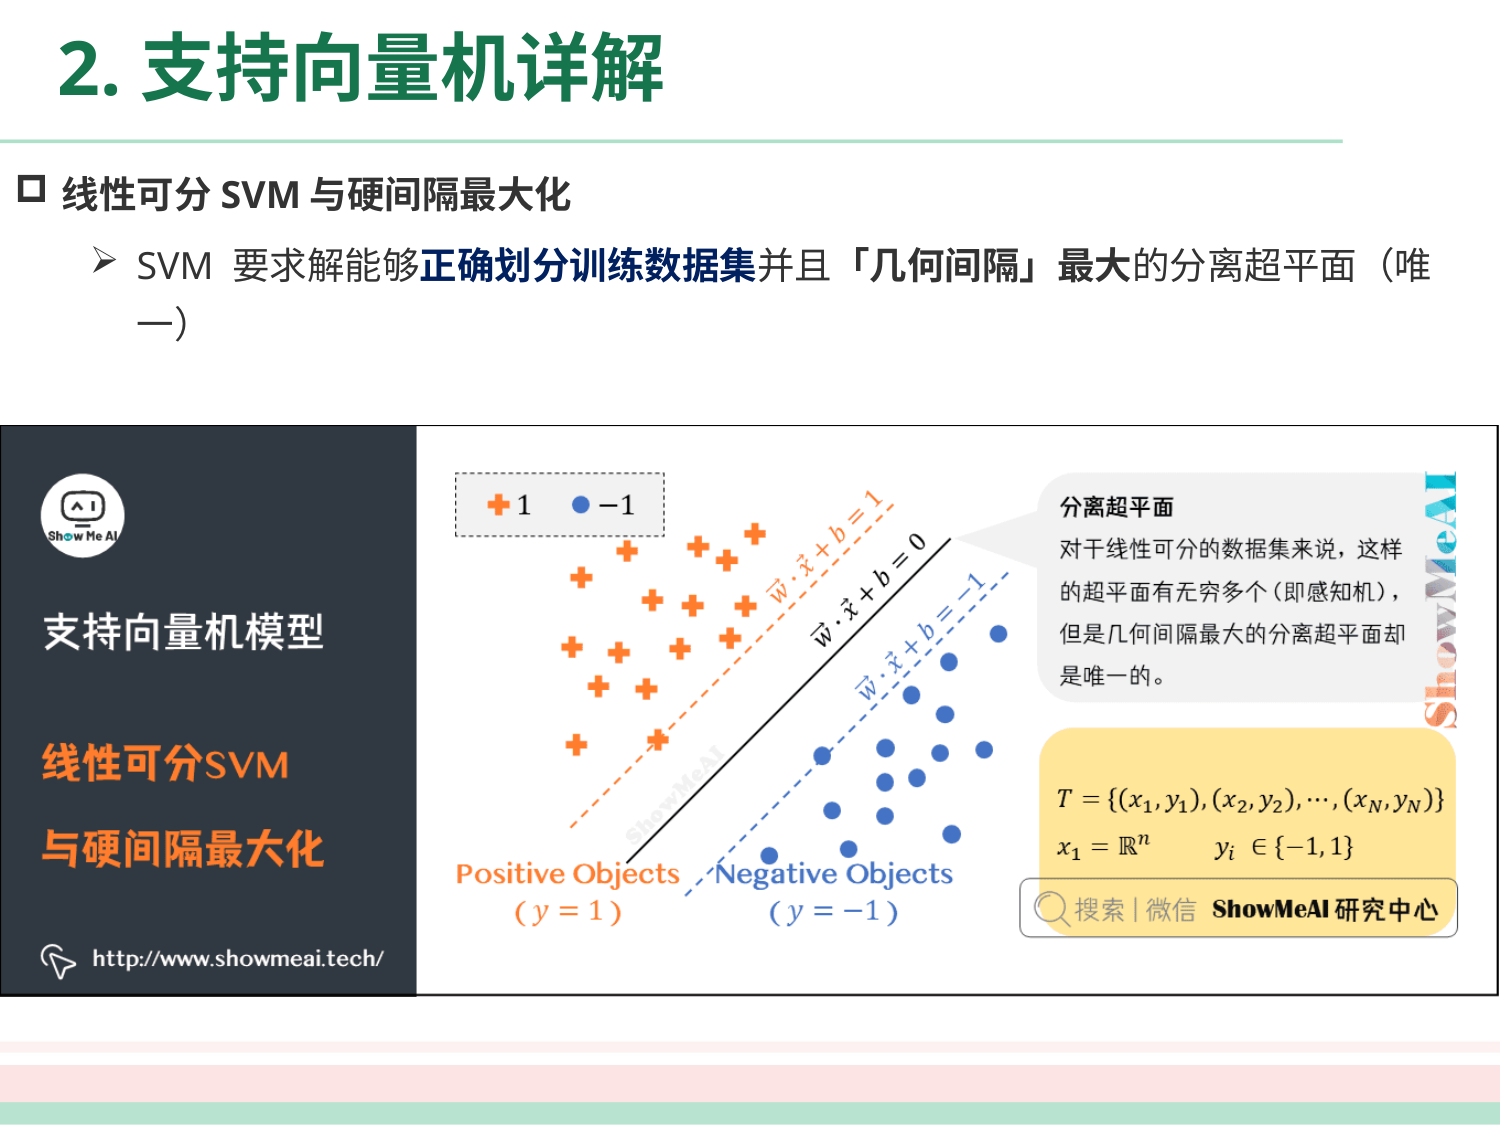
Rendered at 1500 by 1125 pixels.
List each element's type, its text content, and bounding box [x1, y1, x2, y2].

picture [0, 425, 1500, 1125]
text_box 线性可分SVM与硬间隔最大化 SVM 要求解能够正确划分训练数据集并且「几何间隔」最大的分离超平面（唯一） [0, 150, 1500, 425]
title 2.支持向量机详解 [42, 7, 1337, 135]
picture [0, 0, 1500, 150]
